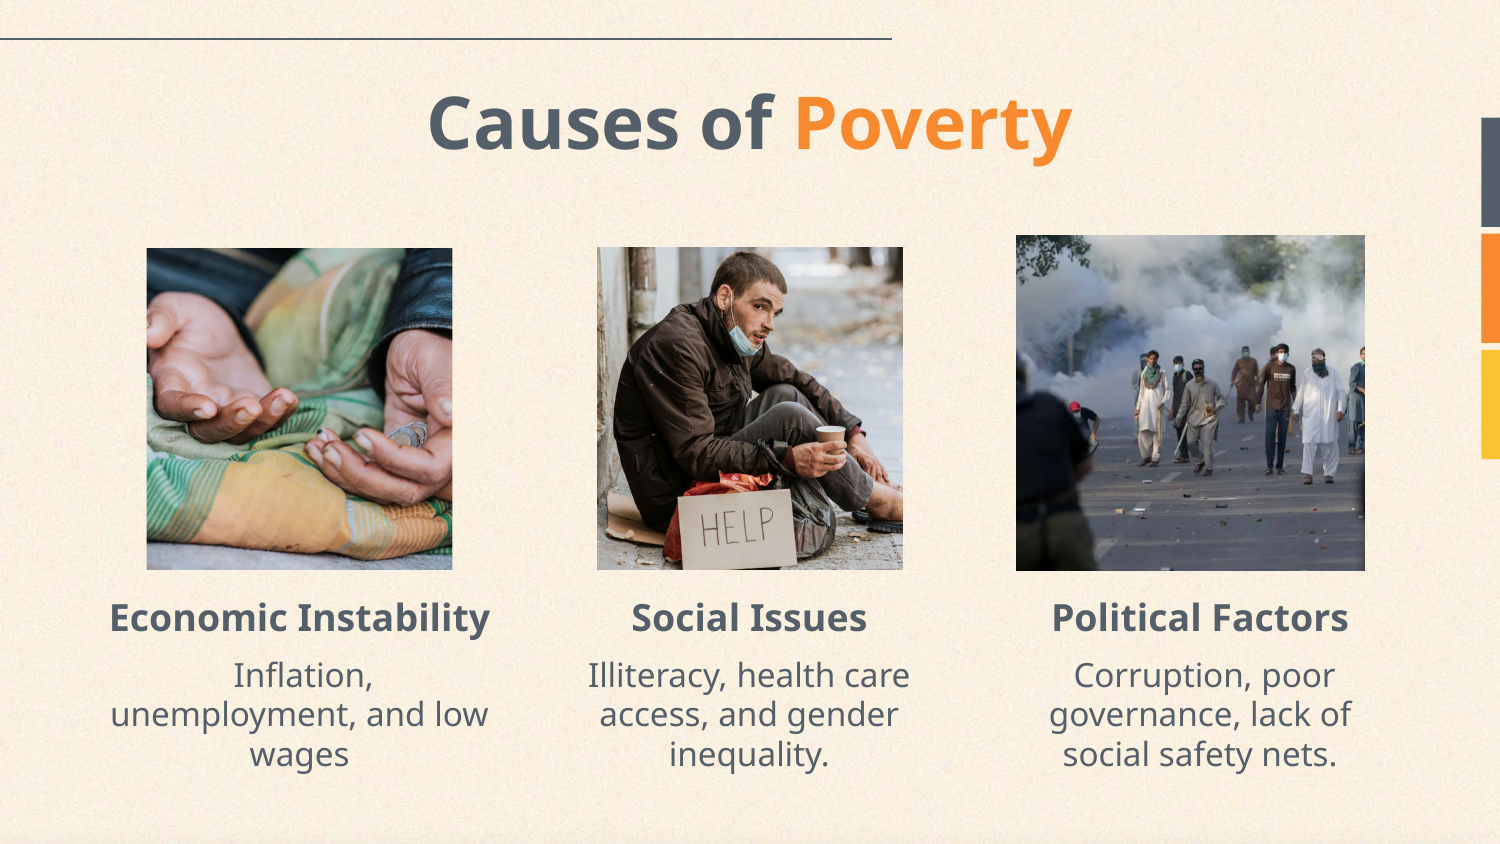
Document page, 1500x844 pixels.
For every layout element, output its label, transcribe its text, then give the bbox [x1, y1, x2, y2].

subtitle Inflation, unemployment, and low wages [89, 638, 511, 743]
title Economic Instability [89, 571, 511, 638]
subtitle Illiteracy, health care access, and gender inequality. [539, 638, 961, 743]
title Causes of Poverty [88, 72, 1412, 167]
title Political Factors [989, 571, 1411, 638]
title Social Issues [539, 571, 961, 638]
picture [0, 0, 1500, 844]
subtitle Corruption, poor governance, lack of social safety nets. [989, 638, 1411, 743]
